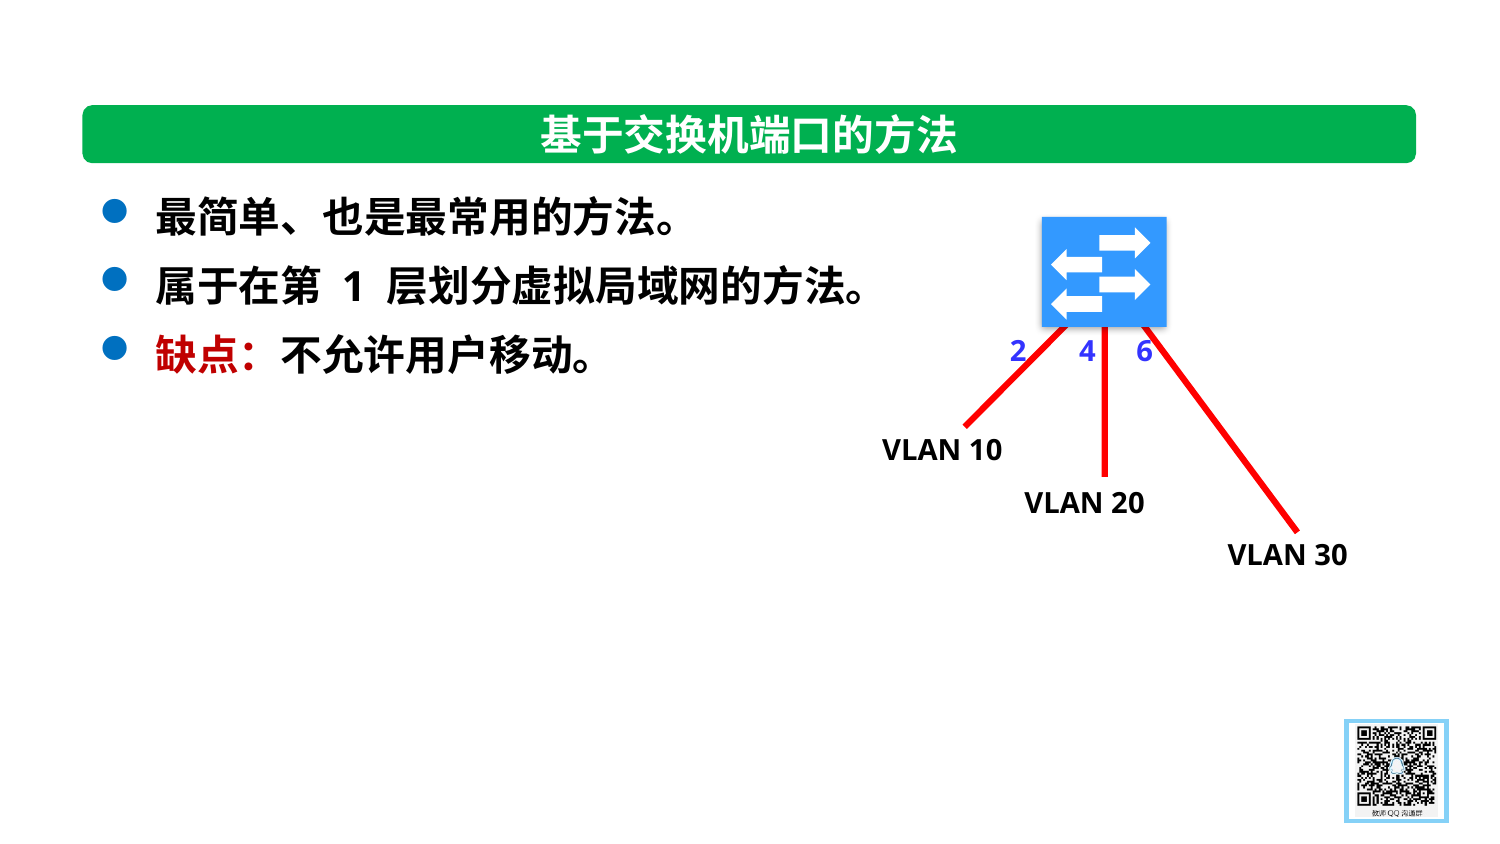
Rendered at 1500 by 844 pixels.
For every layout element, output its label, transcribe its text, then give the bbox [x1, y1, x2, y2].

text_box [973, 105, 1417, 164]
text_box 最简单、也是最常用的方法。 属于在第 1 层划分虚拟局域网的方法。 缺点：不允许用户移动。 [84, 164, 1416, 386]
text_box [82, 105, 525, 164]
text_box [862, 216, 1369, 580]
picture [1355, 724, 1438, 817]
text_box 基于交换机端口的方法 [525, 101, 973, 164]
